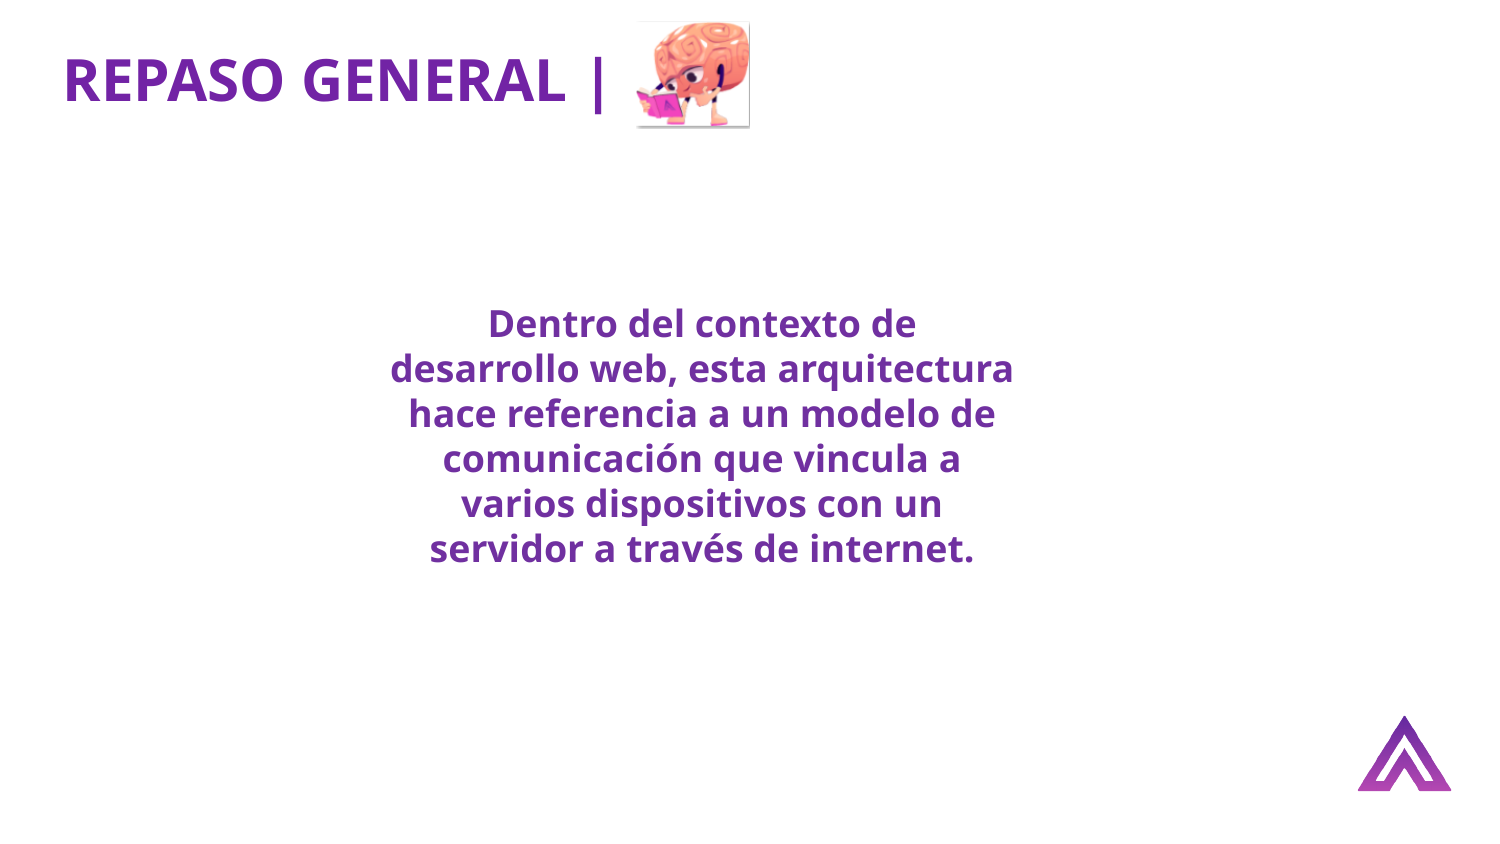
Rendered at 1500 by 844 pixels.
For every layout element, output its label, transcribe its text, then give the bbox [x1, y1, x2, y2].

picture [1348, 705, 1459, 803]
text_box Dentro del contexto de desarrollo web, esta arquitectura hace referencia a un modelo de comunicación que vincula a varios dispositivos con un servidor a través de internet. [94, 284, 1311, 591]
picture [636, 21, 750, 129]
text_box REPASO GENERAL | [47, 28, 631, 129]
